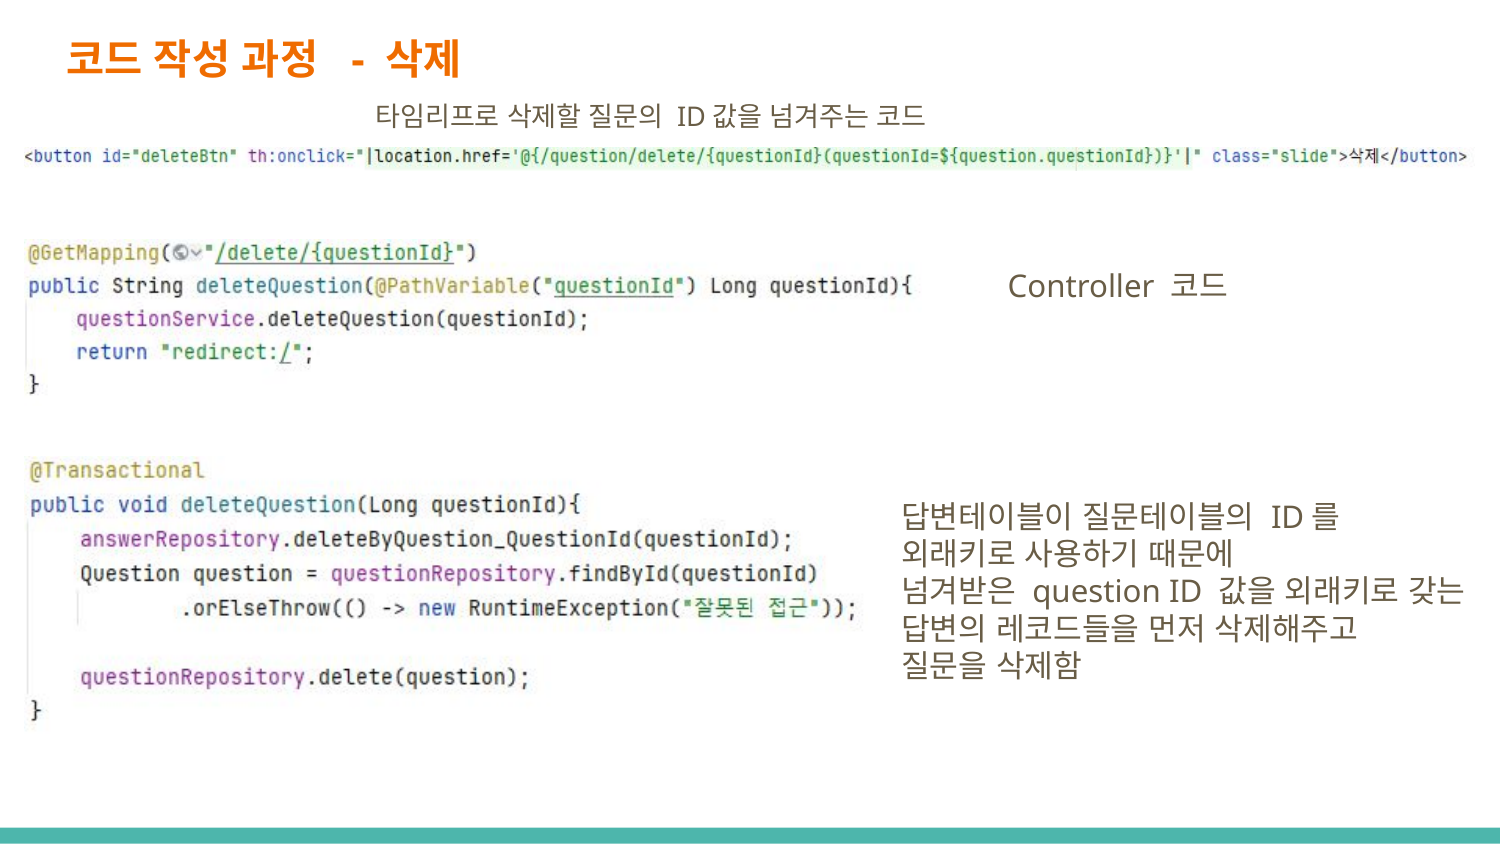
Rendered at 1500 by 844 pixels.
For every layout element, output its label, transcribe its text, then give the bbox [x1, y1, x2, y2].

text_box Controller 코드 [992, 250, 1364, 337]
text_box 타임리프로 삭제할 질문의 ID값을 넘겨주는 코드 [360, 84, 1023, 139]
picture [24, 456, 868, 739]
text_box 답변테이블이 질문테이블의 ID를 외래키로 사용하기 때문에 넘겨받은 question ID 값을 외래키로 갖는 답변의 레코드들을 먼저 삭제해주고 질문을 삭제함 [886, 481, 1500, 713]
picture [24, 147, 1476, 172]
picture [24, 239, 922, 406]
title 코드 작성 과정 - 삭제 [51, 18, 1449, 93]
